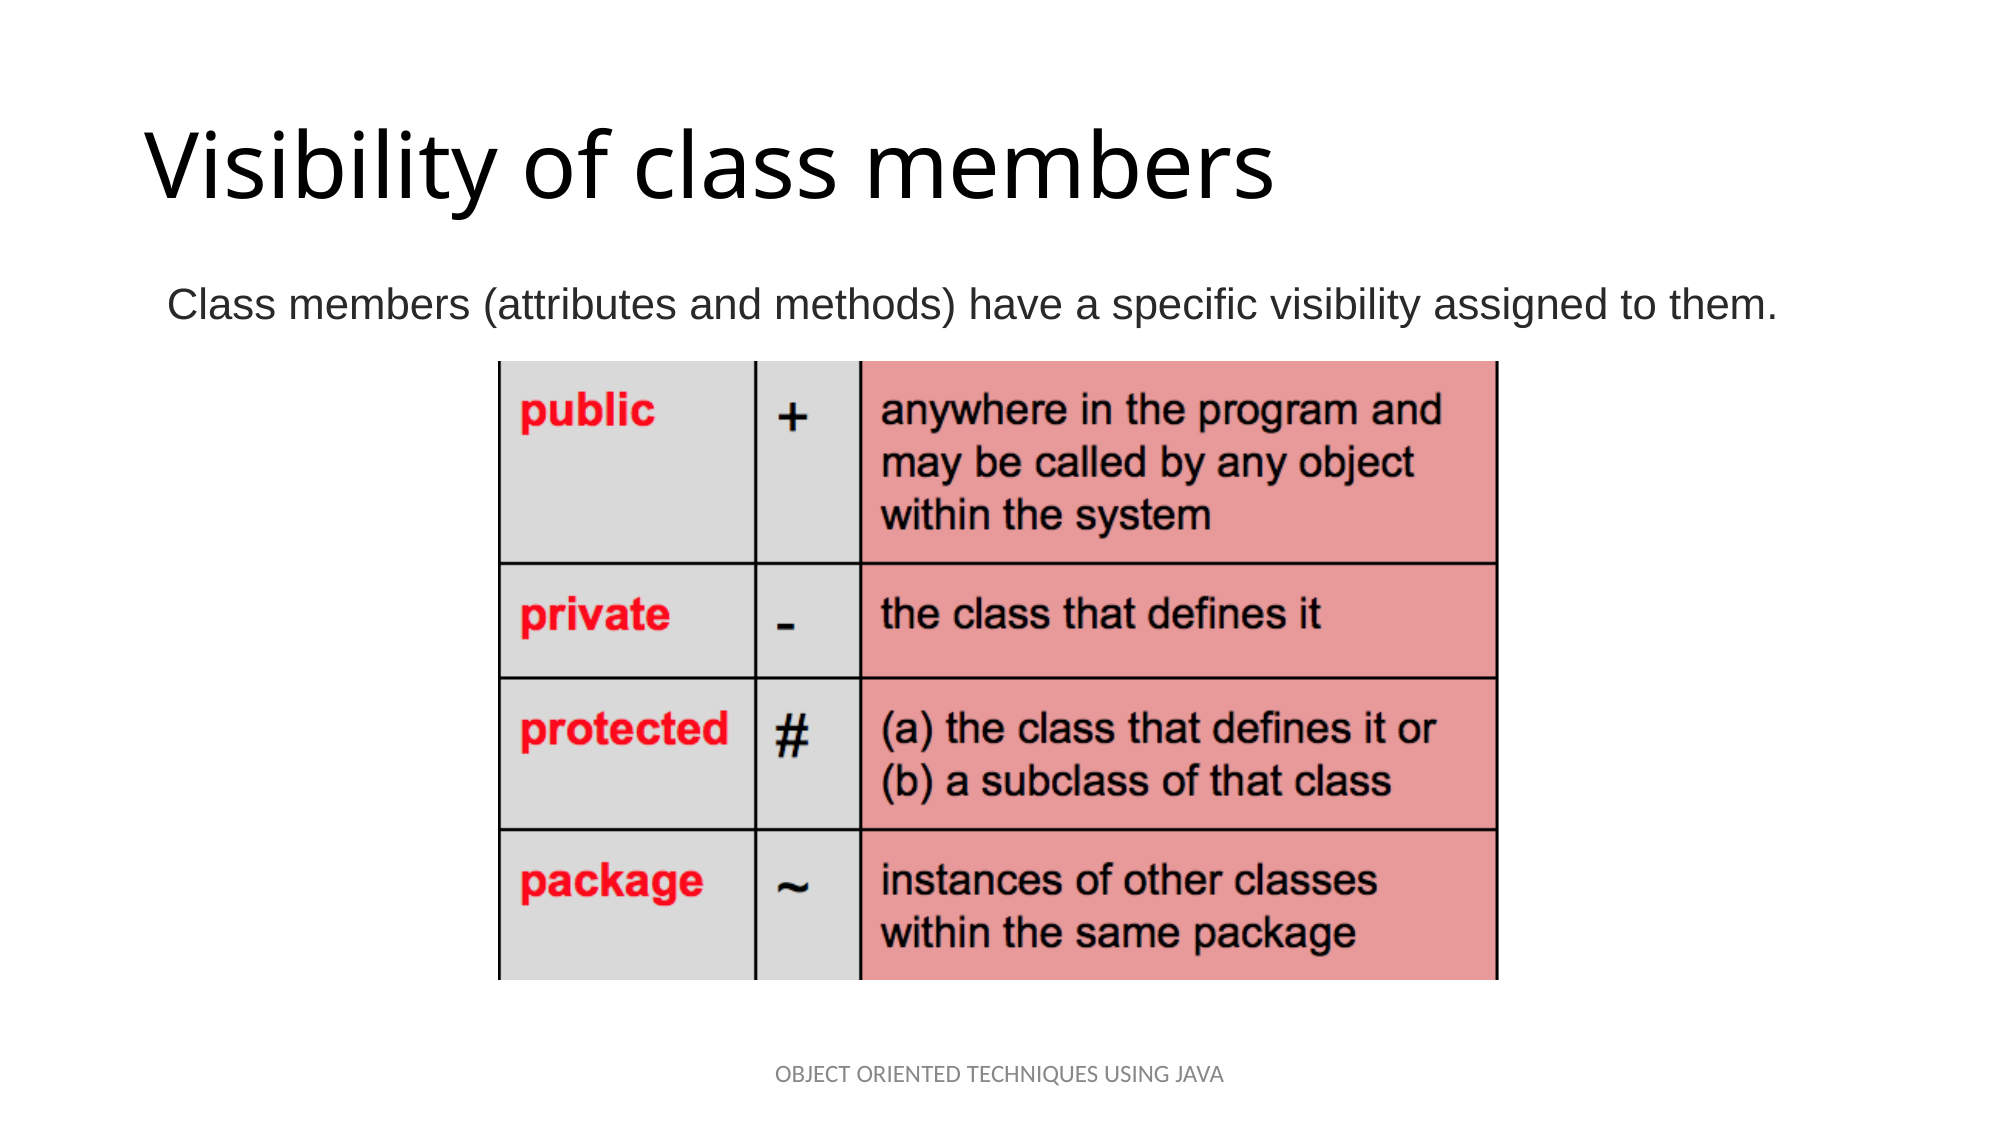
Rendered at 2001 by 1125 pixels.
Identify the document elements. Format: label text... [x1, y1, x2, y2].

text_box Class members (attributes and methods) have a specific visibility assigned to them. [159, 268, 1801, 336]
title Visibility of class members [136, 59, 1863, 278]
picture [498, 361, 1502, 980]
